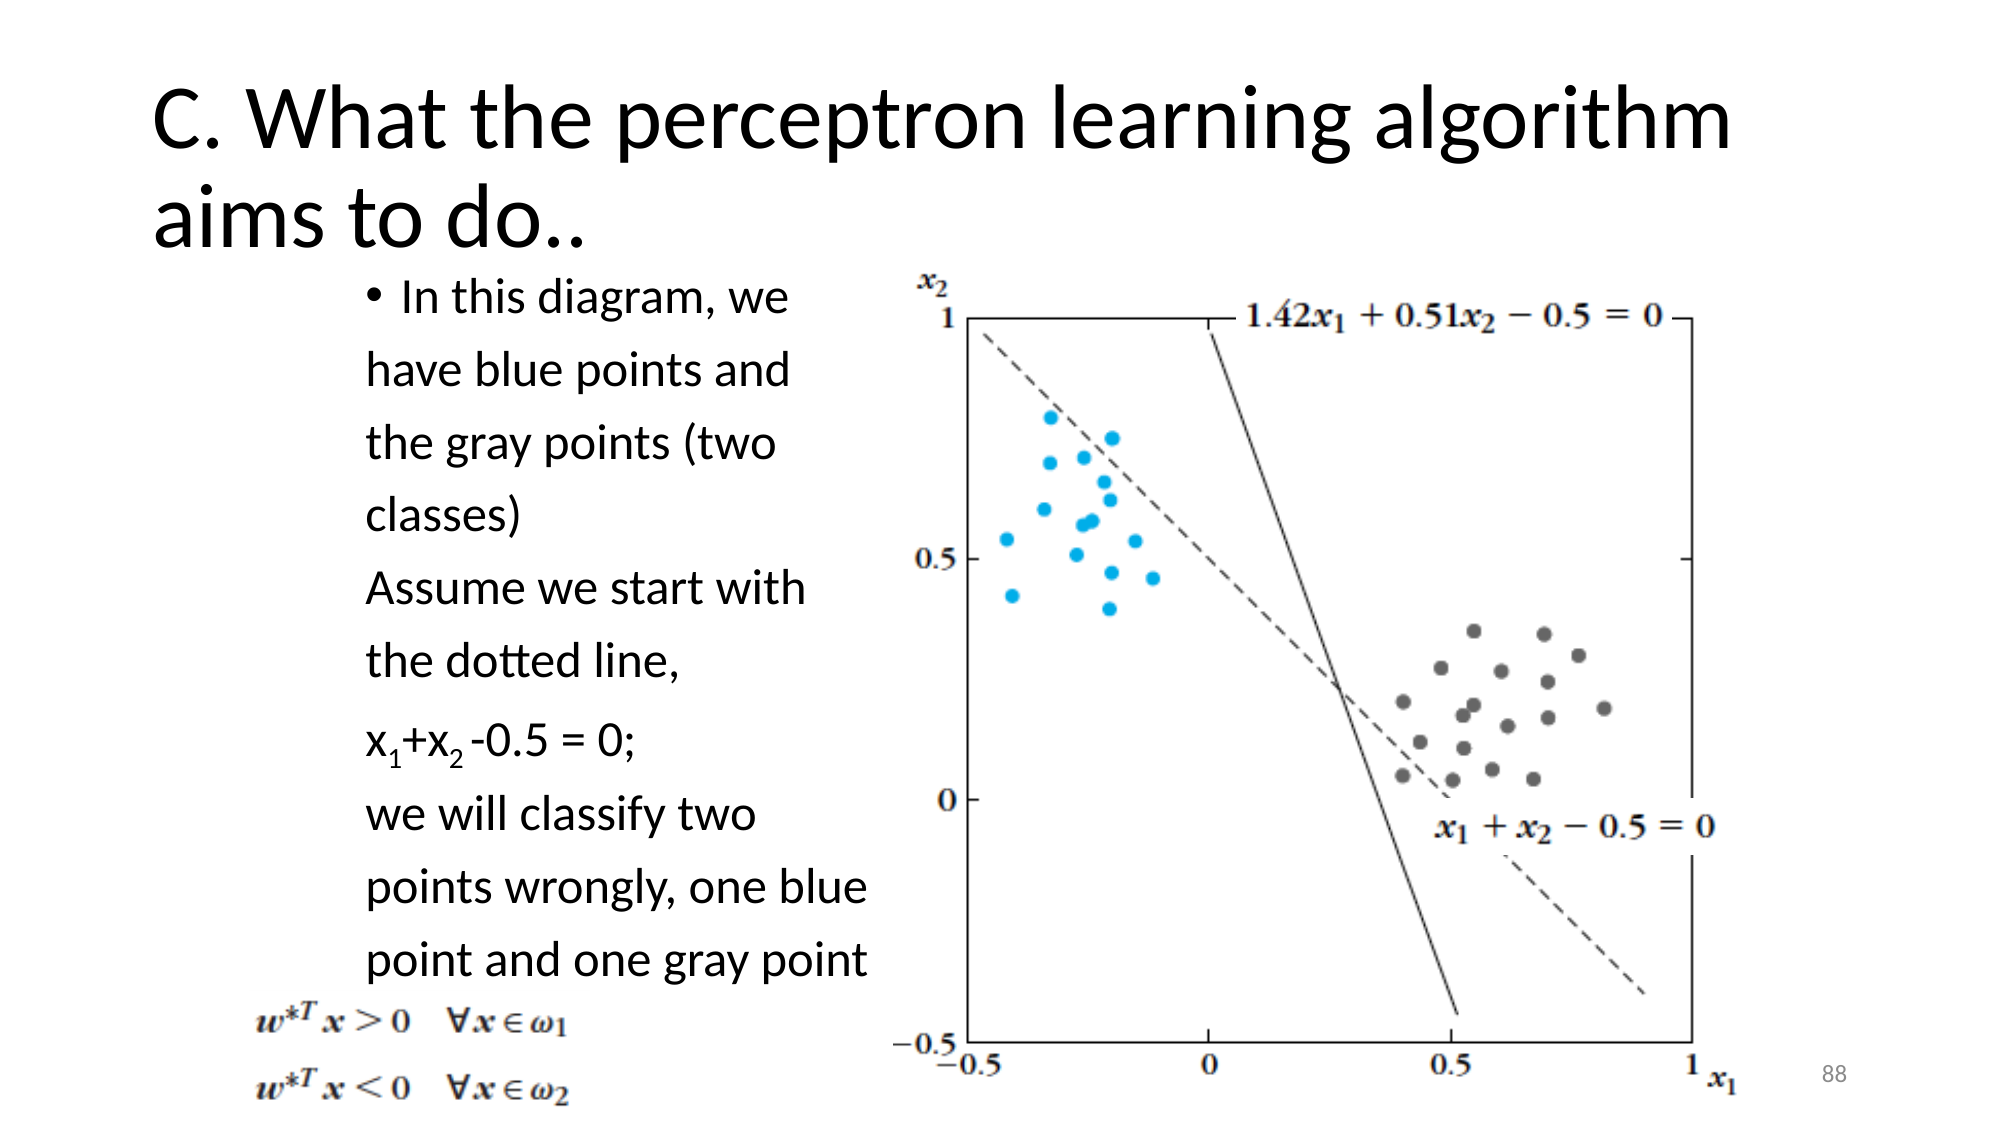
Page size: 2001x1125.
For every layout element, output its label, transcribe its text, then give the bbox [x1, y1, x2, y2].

list In this diagram, we have blue points and the gray points (two classes) Assume we start with the dotted line, x1+x2 -0.5 = 0; we will classify two points wrongly, one blue point and one gray point [350, 262, 893, 1000]
title C. What the perceptron learning algorithm aims to do.. [137, 59, 1863, 278]
picture [249, 989, 590, 1125]
picture [893, 248, 1743, 1116]
slide_number 88 [1743, 1042, 1863, 1103]
